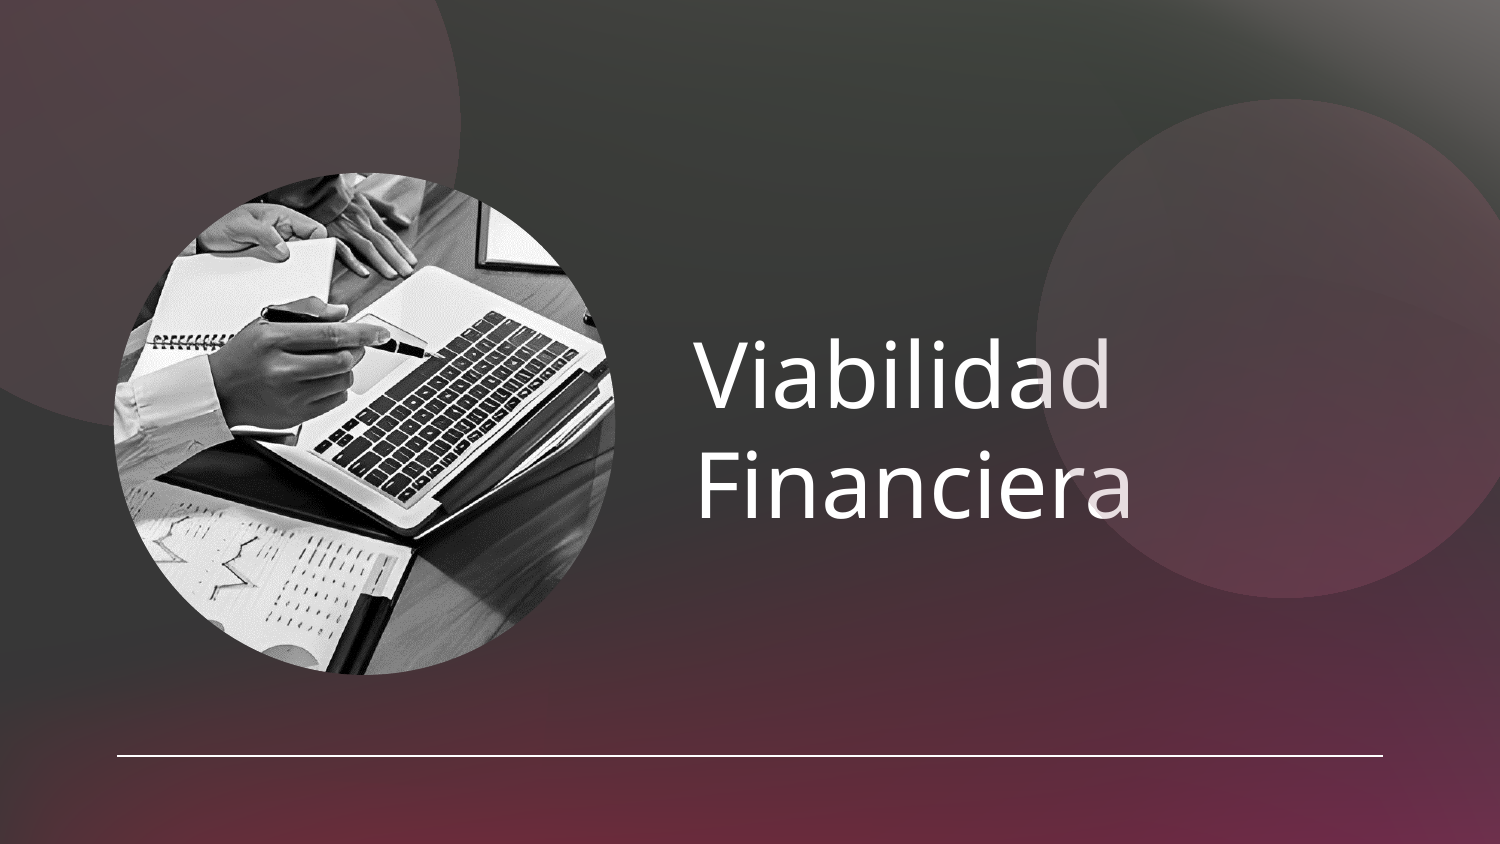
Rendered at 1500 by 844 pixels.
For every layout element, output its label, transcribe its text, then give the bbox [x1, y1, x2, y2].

title Viabilidad Financiera [678, 301, 1040, 396]
picture [0, 0, 1500, 844]
text_box [1036, 99, 1500, 598]
